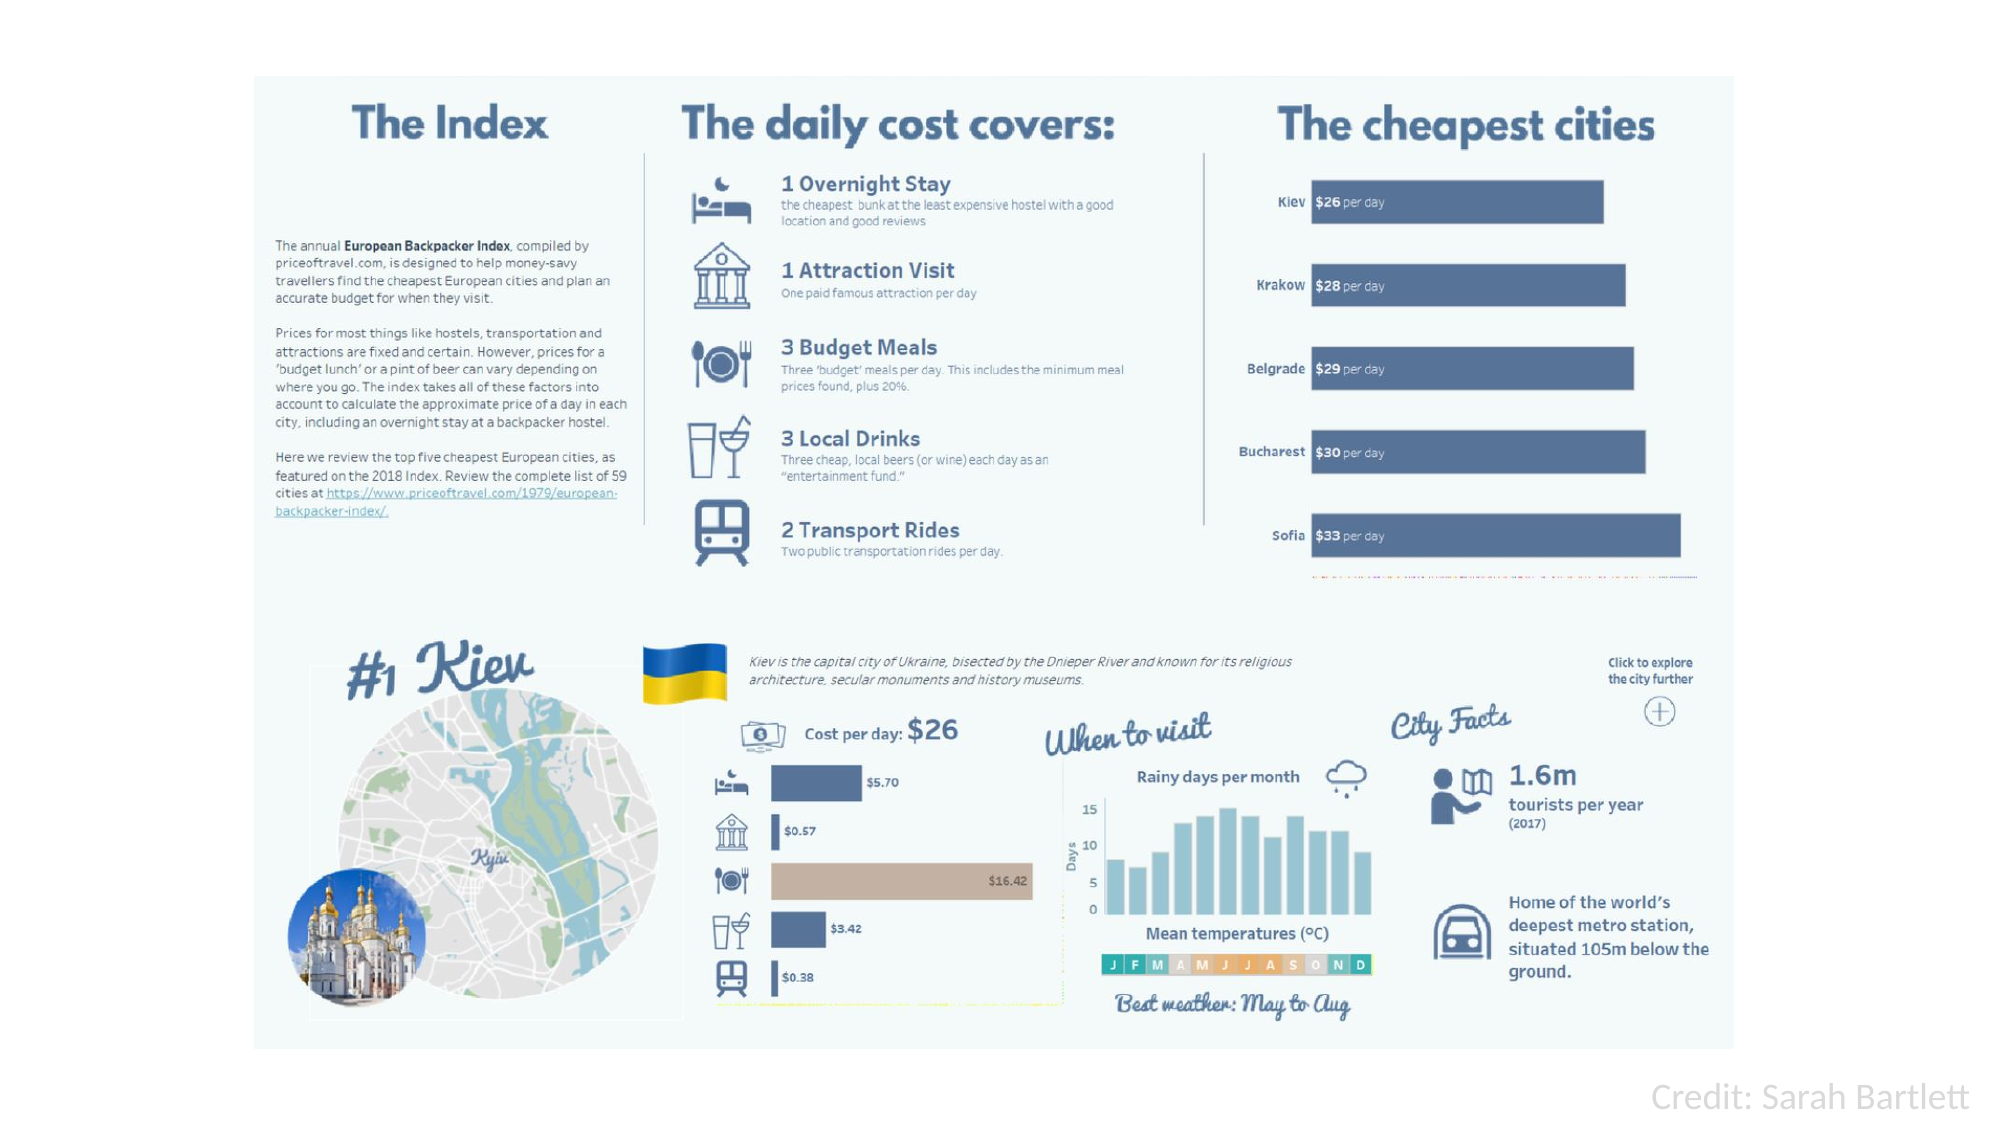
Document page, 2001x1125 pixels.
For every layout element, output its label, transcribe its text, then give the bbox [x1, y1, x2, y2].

picture [254, 76, 1734, 1049]
text_box Credit: Sarah Bartlett [1636, 1064, 2000, 1125]
